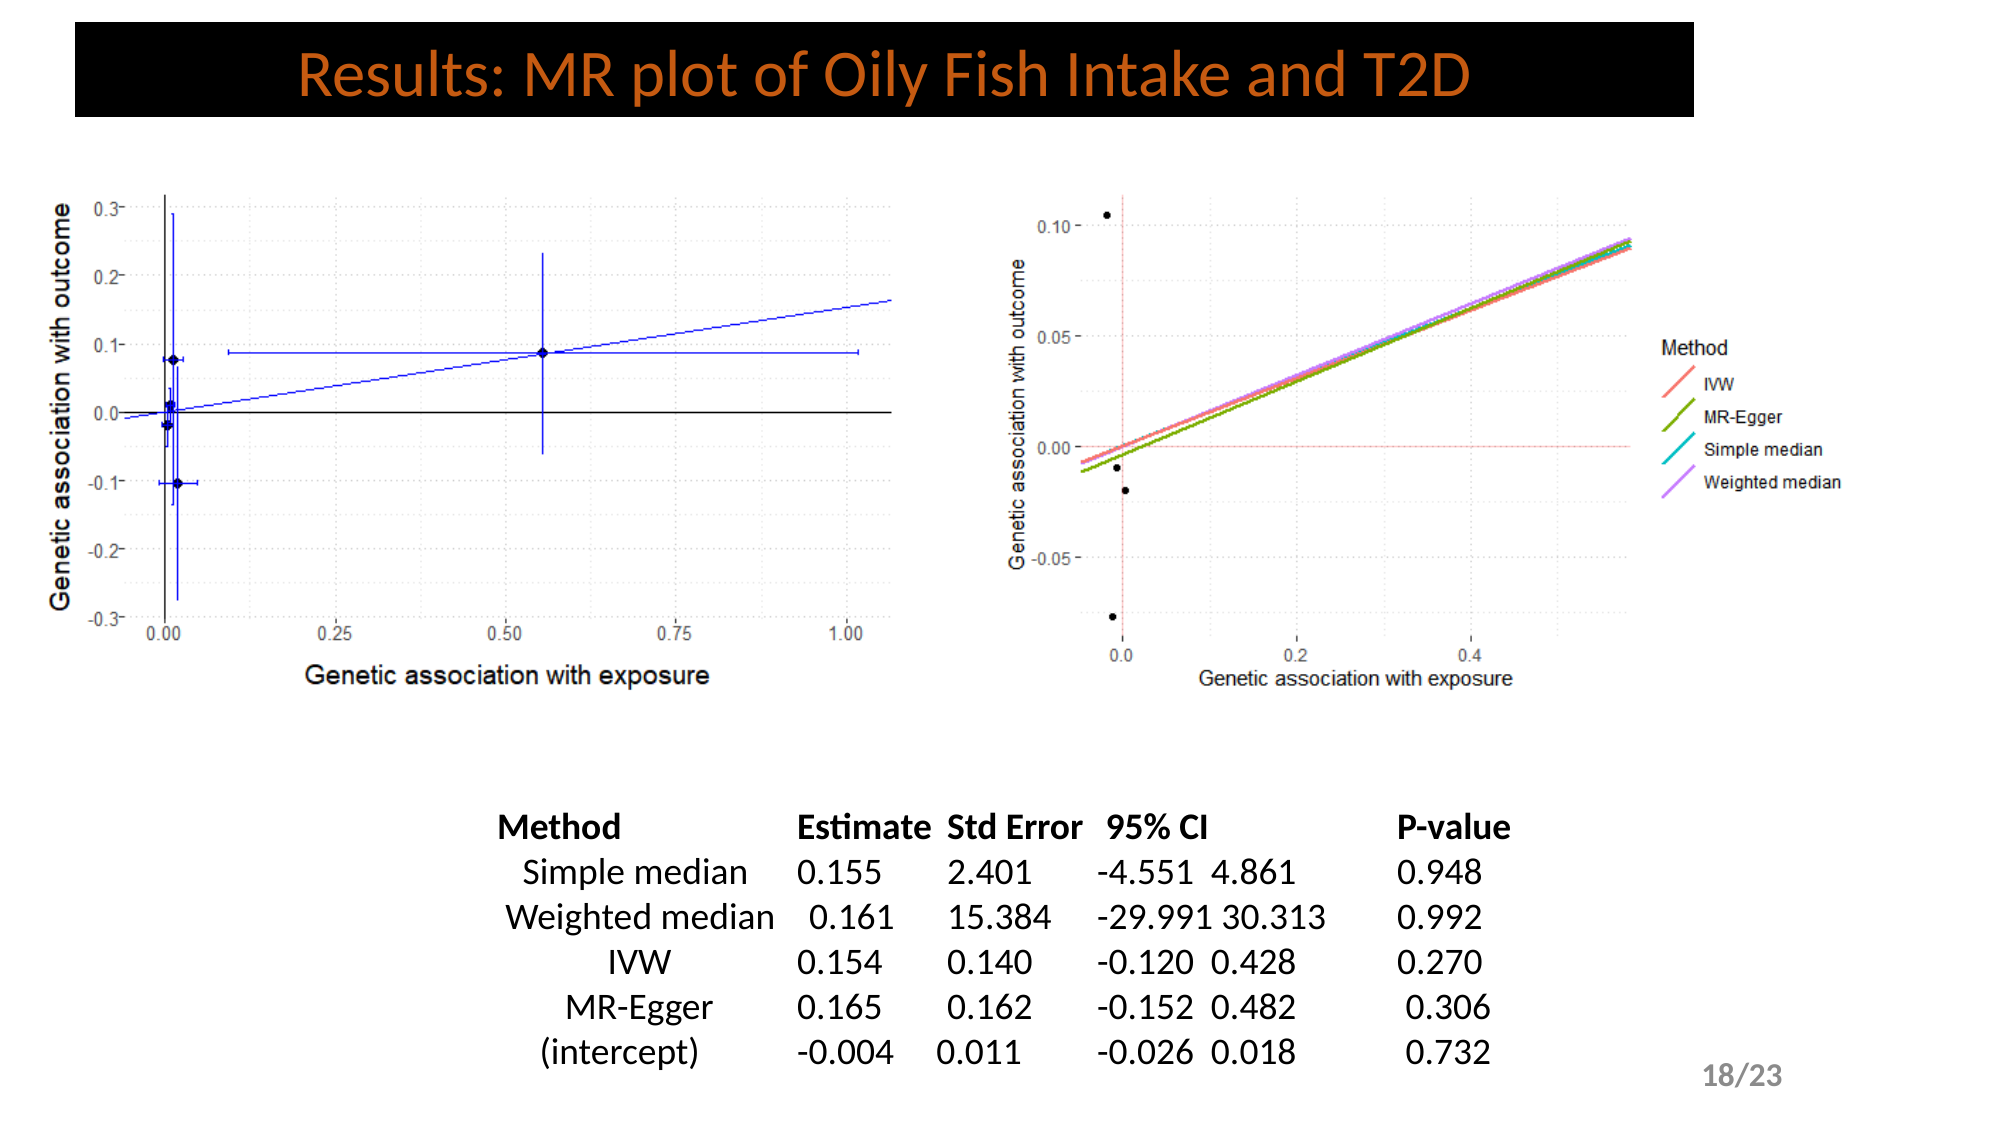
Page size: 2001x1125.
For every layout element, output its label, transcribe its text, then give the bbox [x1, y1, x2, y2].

text_box 18/23 [1347, 1042, 1798, 1103]
text_box Method Estimate Std Error 95% CI P-value Simple median 0.155 2.401 -4.551 4.861 0.948 Weighted median 0.161 15.384 -29.991 30.313 0.992 IVW 0.154 0.140 -0.120 0.428 0.270 MR-Egger 0.165 0.162 -0.152 0.482 0.306 (intercept) -0.004 0.011 -0.026 0.018 0.732 [482, 794, 1632, 1080]
picture [996, 185, 1863, 700]
picture [36, 185, 903, 700]
text_box Results: MR plot of Oily Fish Intake and T2D [75, 22, 1694, 117]
